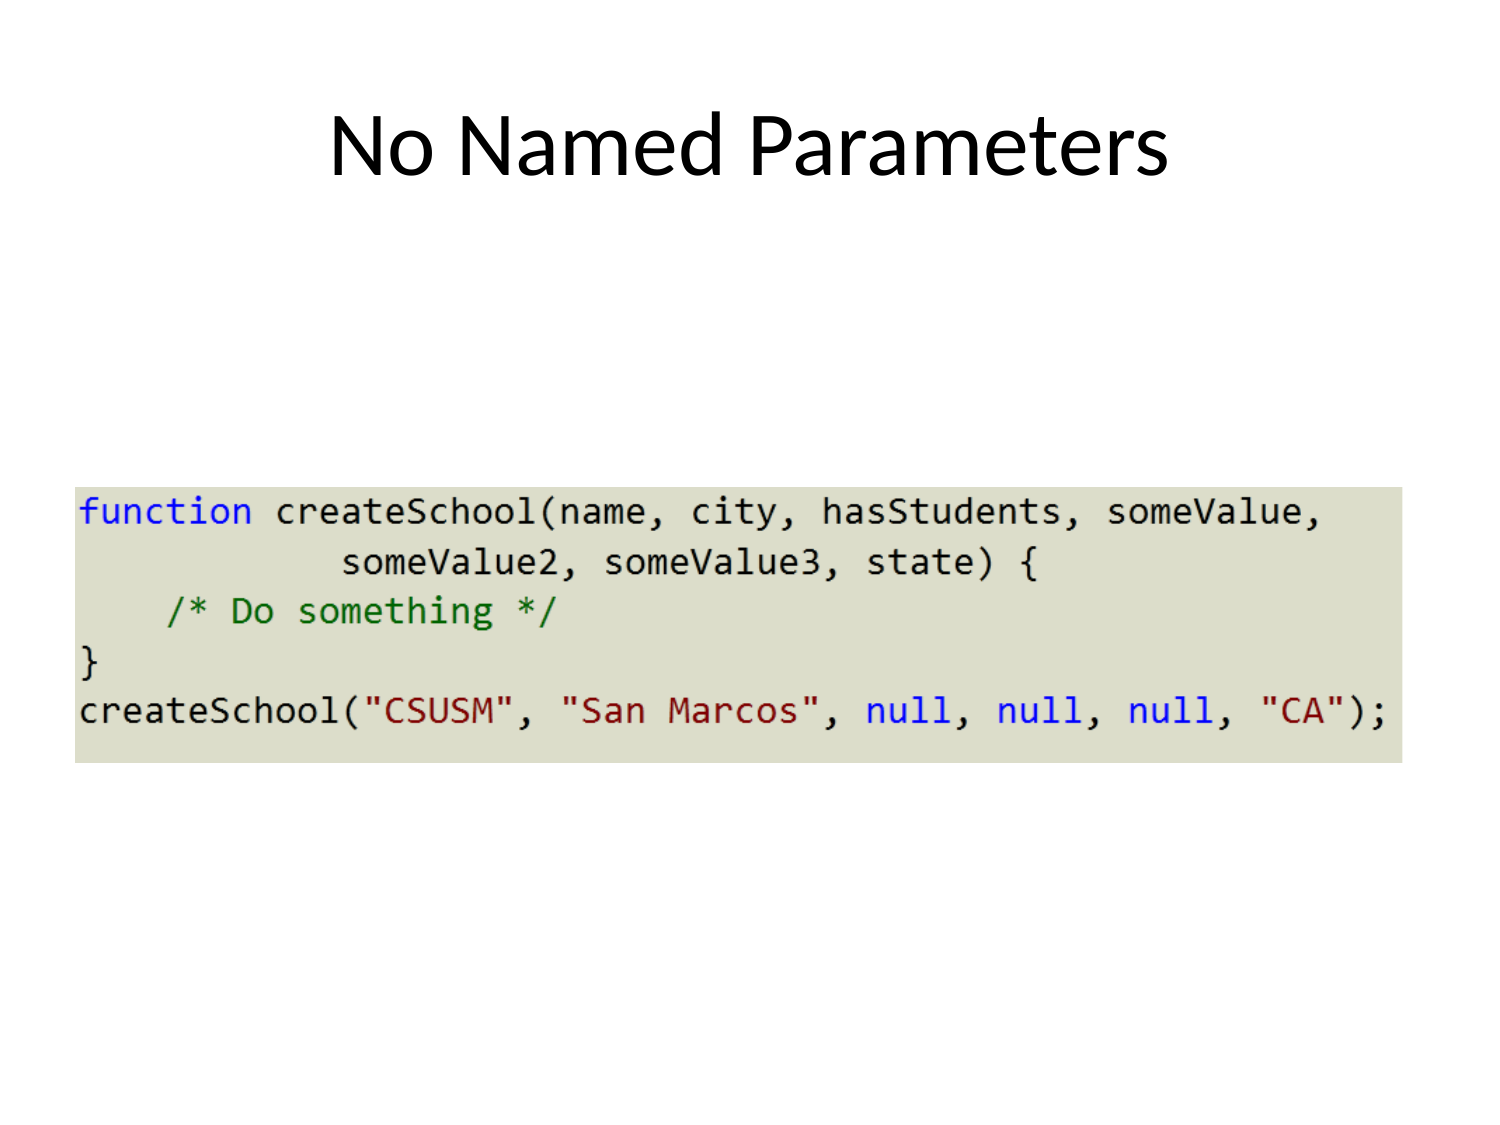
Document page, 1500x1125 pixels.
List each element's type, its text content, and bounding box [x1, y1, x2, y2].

picture [74, 487, 1403, 763]
title No Named Parameters [75, 45, 1425, 233]
